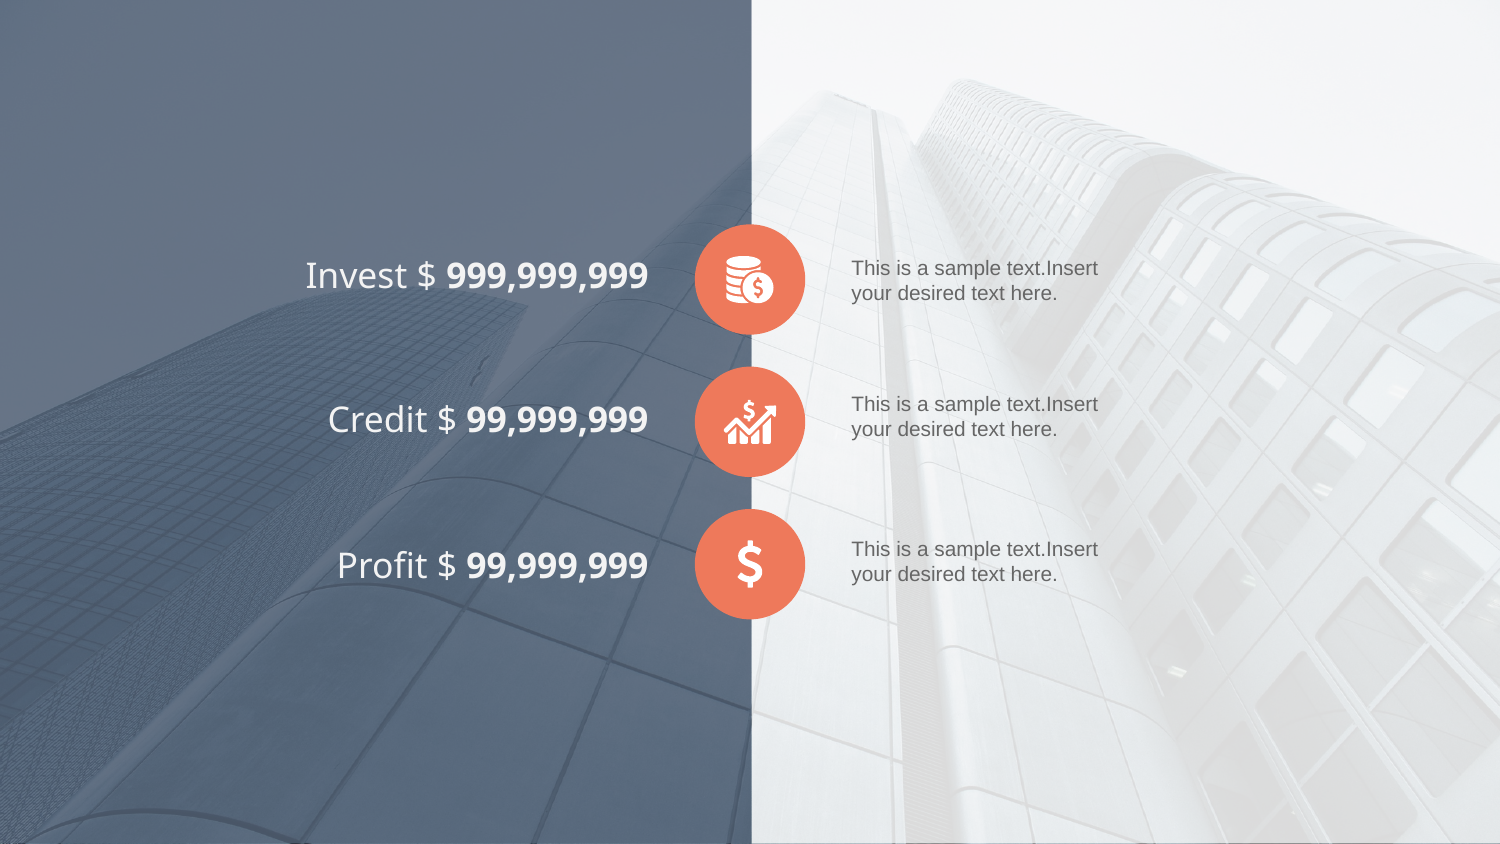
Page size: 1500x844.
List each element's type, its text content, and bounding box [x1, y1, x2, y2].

text_box This is a sample text.Insert your desired text here. [836, 388, 1148, 443]
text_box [726, 255, 774, 304]
text_box [0, 0, 751, 844]
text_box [723, 399, 777, 445]
text_box This is a sample text.Insert your desired text here. [836, 252, 1148, 307]
text_box [751, 0, 1500, 844]
text_box Invest $ 999,999,999 [181, 252, 664, 296]
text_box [694, 224, 806, 620]
text_box Credit $ 99,999,999 [181, 396, 664, 441]
text_box Profit $ 99,999,999 [181, 542, 664, 586]
text_box This is a sample text.Insert your desired text here. [836, 533, 1148, 588]
